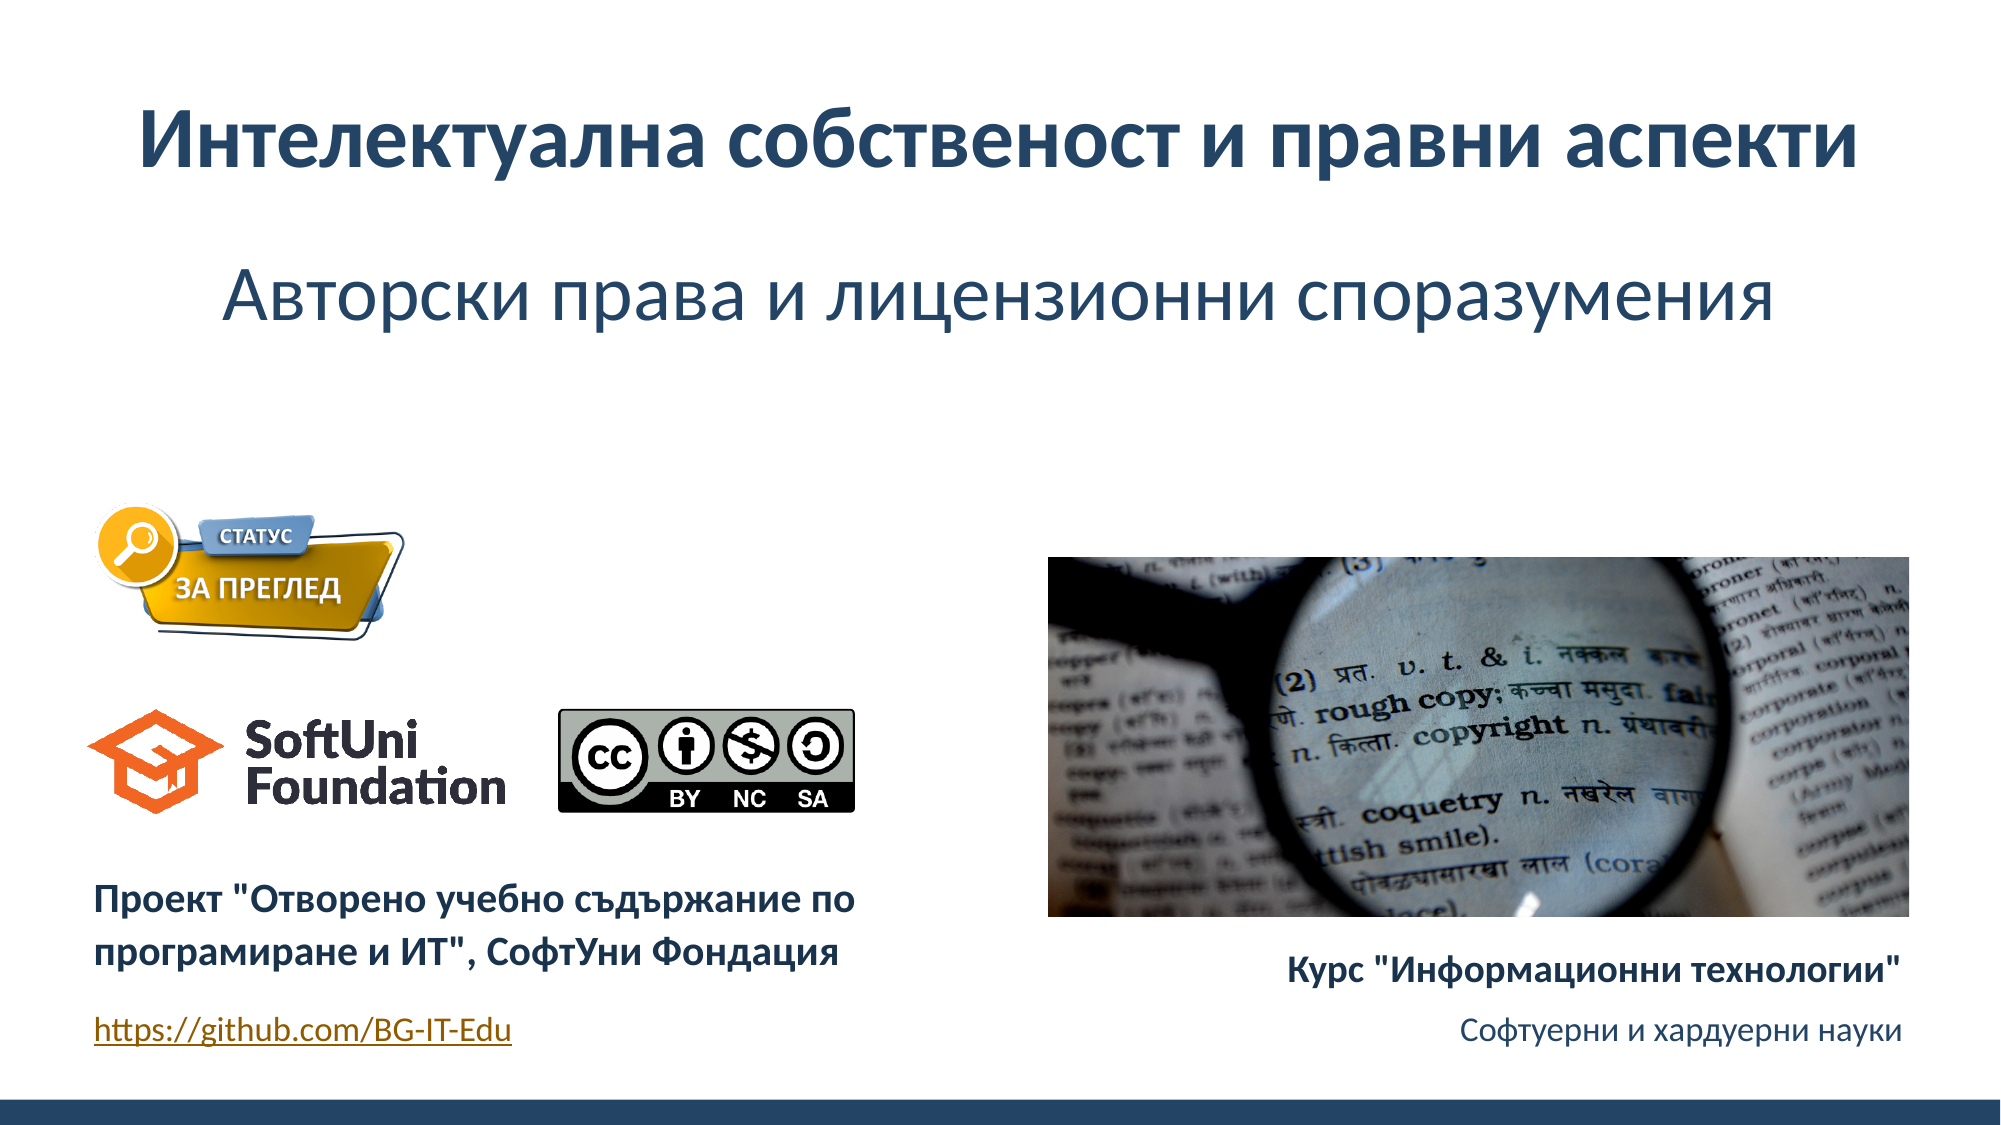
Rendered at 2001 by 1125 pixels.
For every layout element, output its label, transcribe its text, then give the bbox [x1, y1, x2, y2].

picture [87, 709, 505, 814]
list Софтуерни и хардуерни науки [1048, 998, 1910, 1055]
picture [1047, 557, 1910, 918]
picture [93, 500, 406, 641]
list Курс "Информационни технологии" [1048, 934, 1910, 997]
subtitle Авторски права и лицензионни споразумения [91, 230, 1910, 445]
list Проект "Отворено учебно съдържание по програмиране и ИТ", СофтУни Фондация [87, 861, 868, 981]
picture [558, 708, 855, 813]
title Интелектуална собственост и правни аспекти [91, 52, 1910, 213]
list https://github.com/BG-IT-Edu [87, 998, 868, 1055]
